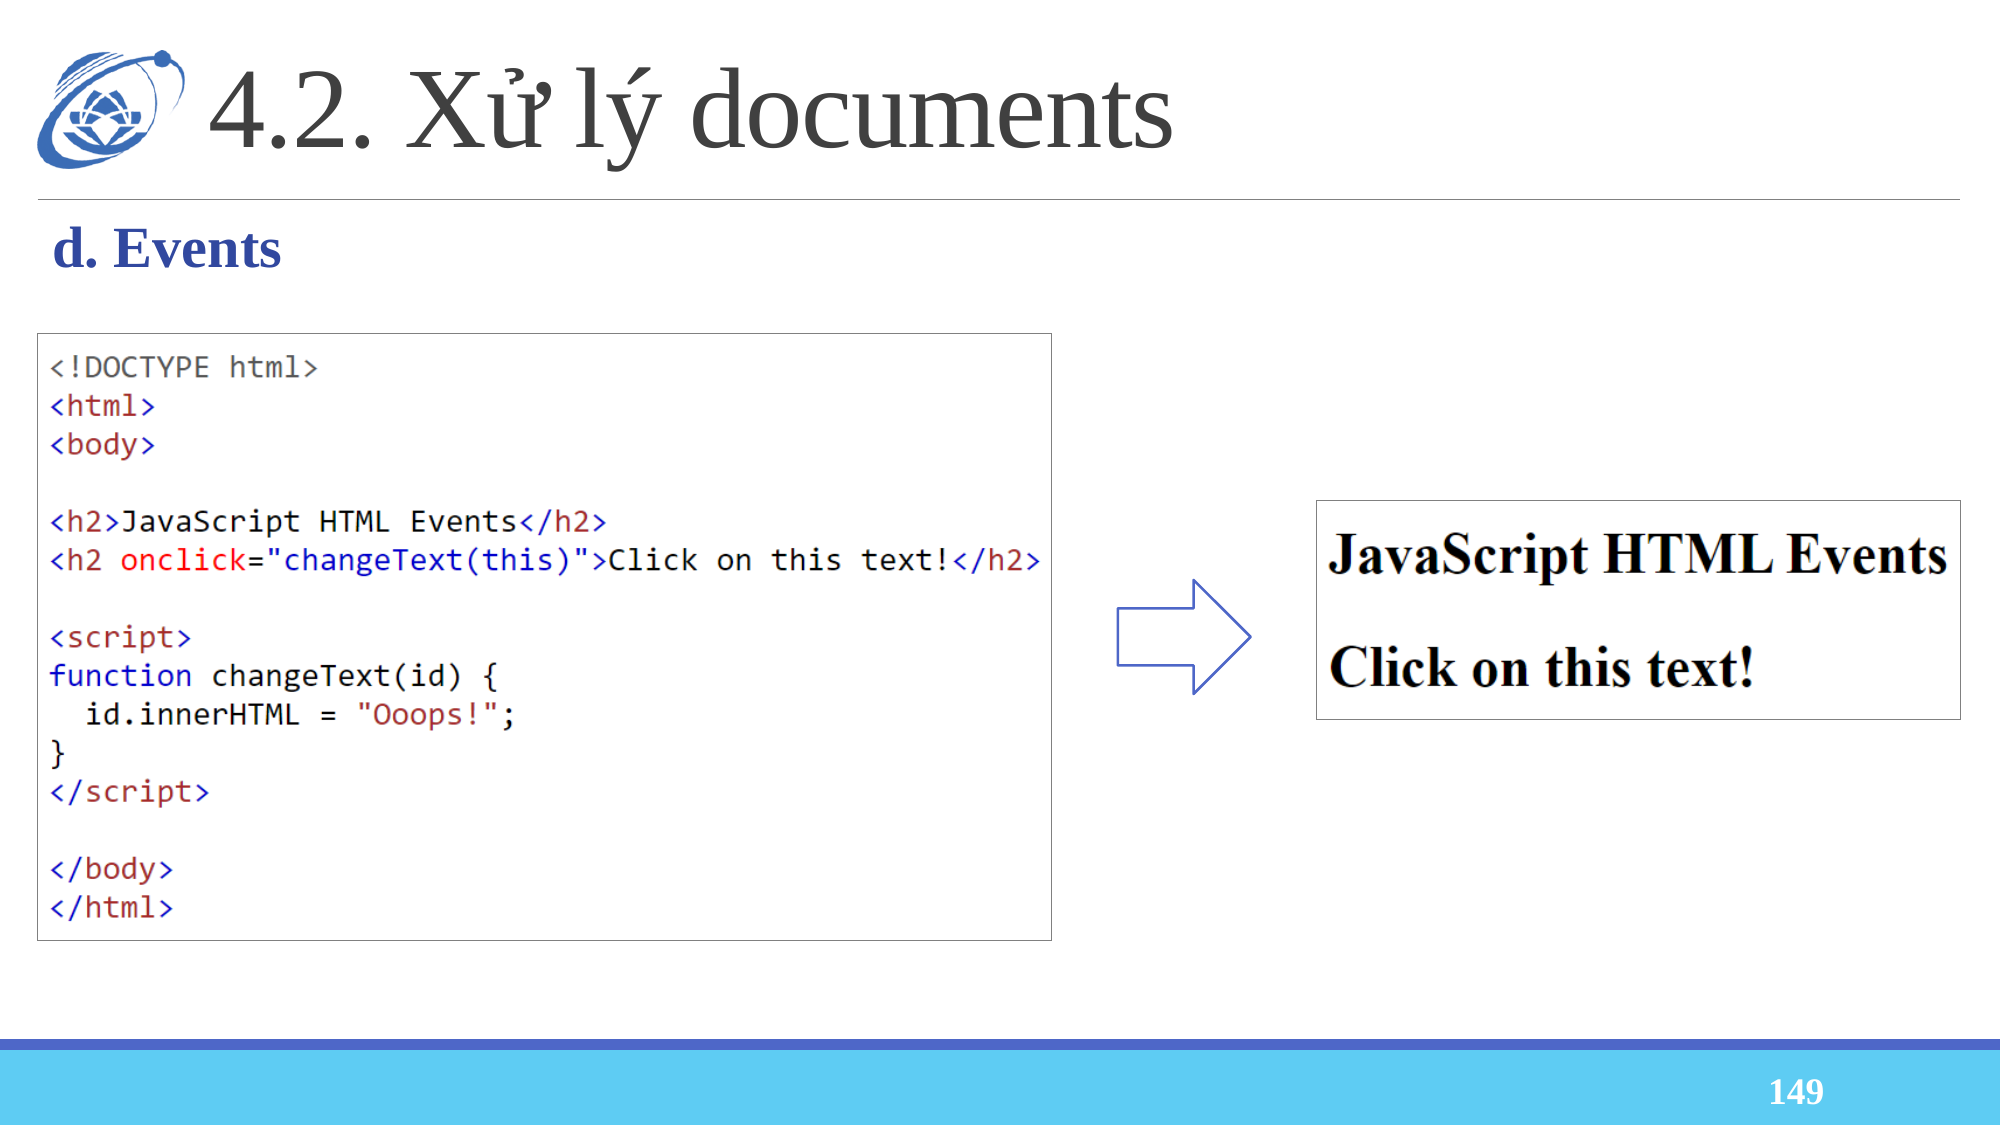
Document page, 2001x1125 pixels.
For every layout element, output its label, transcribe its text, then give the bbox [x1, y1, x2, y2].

text_box [1116, 578, 1252, 696]
title 4.2. Xử lý documents [193, 47, 1961, 192]
list d. Events [37, 209, 1961, 1011]
picture [1316, 499, 1961, 720]
picture [37, 34, 185, 183]
slide_number 149 [1624, 1059, 1840, 1120]
picture [36, 332, 1053, 941]
